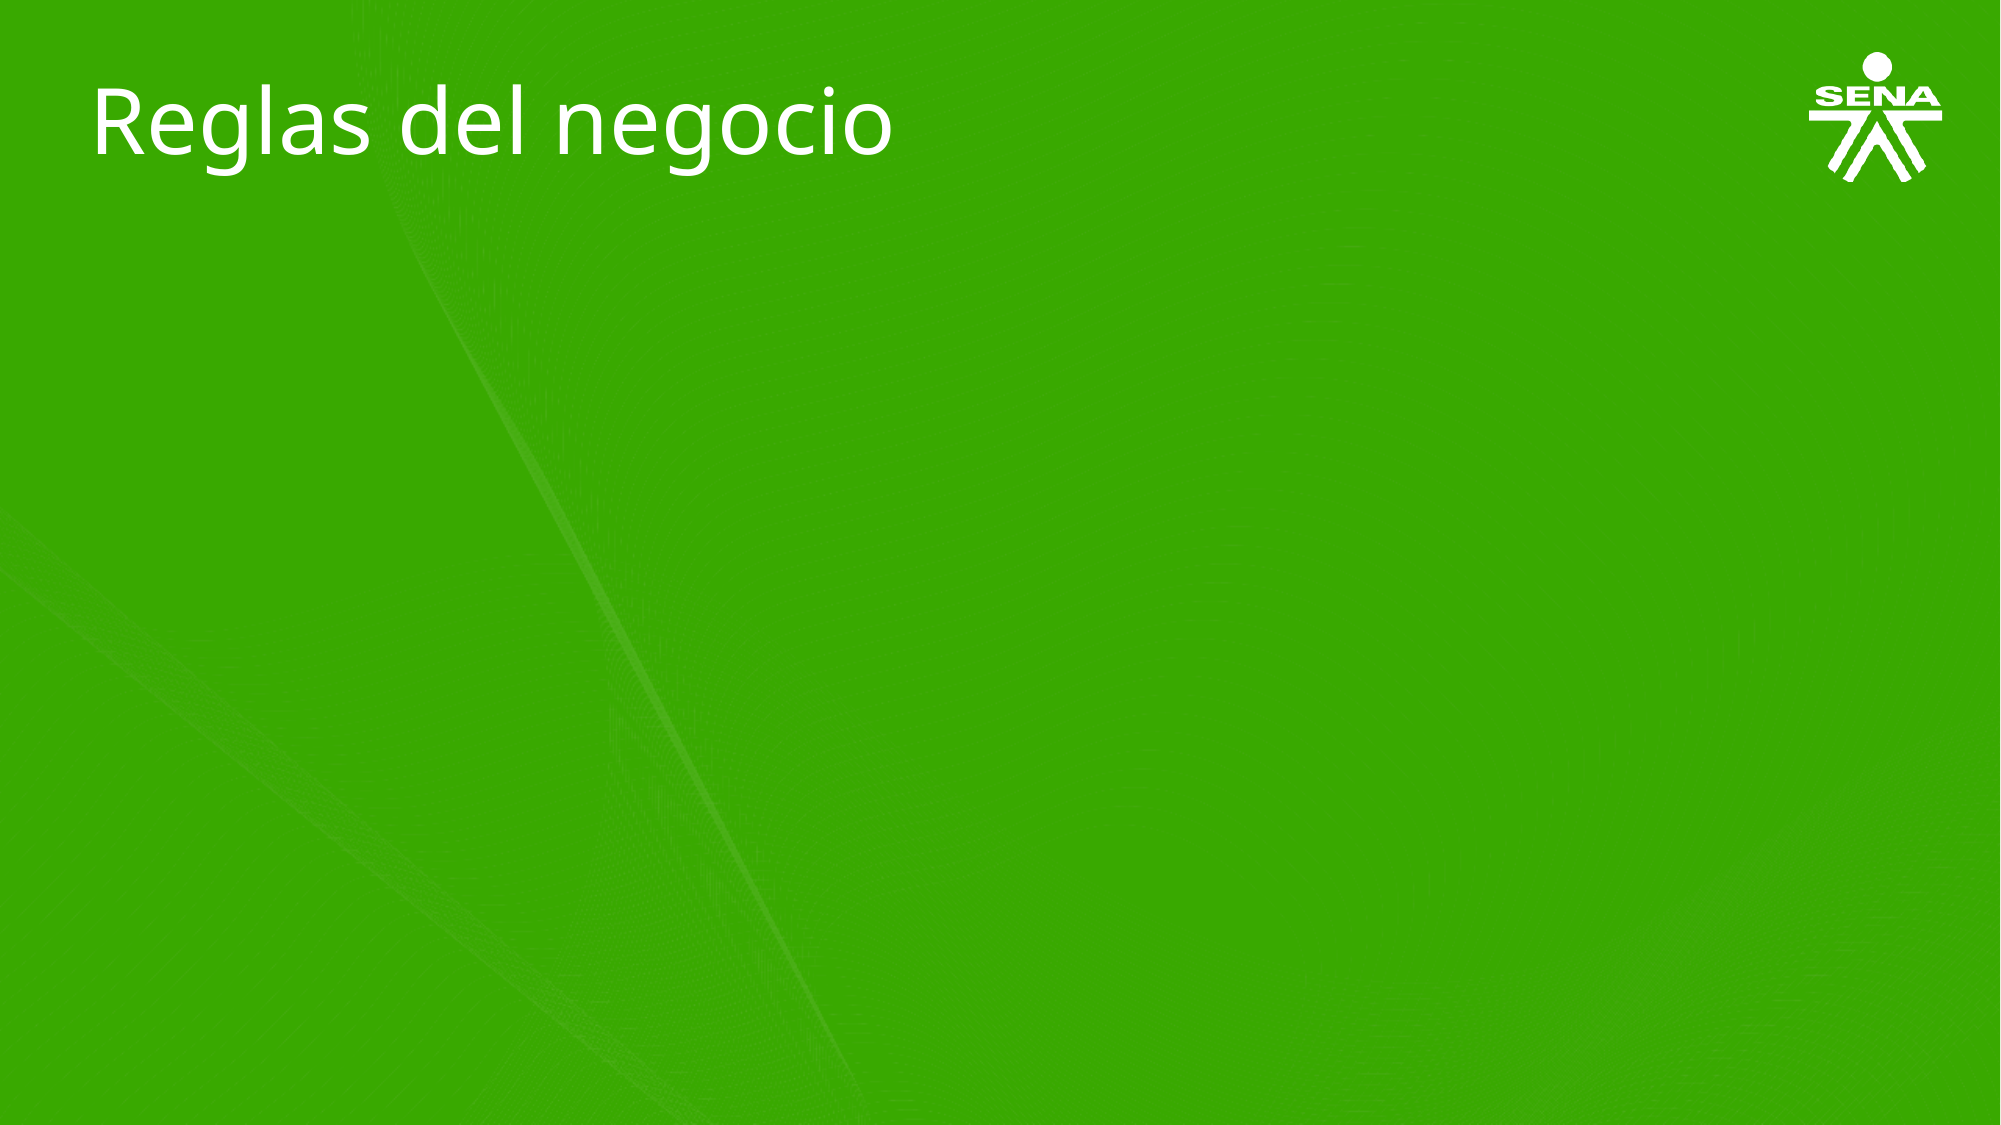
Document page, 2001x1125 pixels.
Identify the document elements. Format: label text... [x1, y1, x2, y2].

text_box Reglas del negocio [74, 68, 1800, 190]
picture [0, 0, 2001, 1125]
